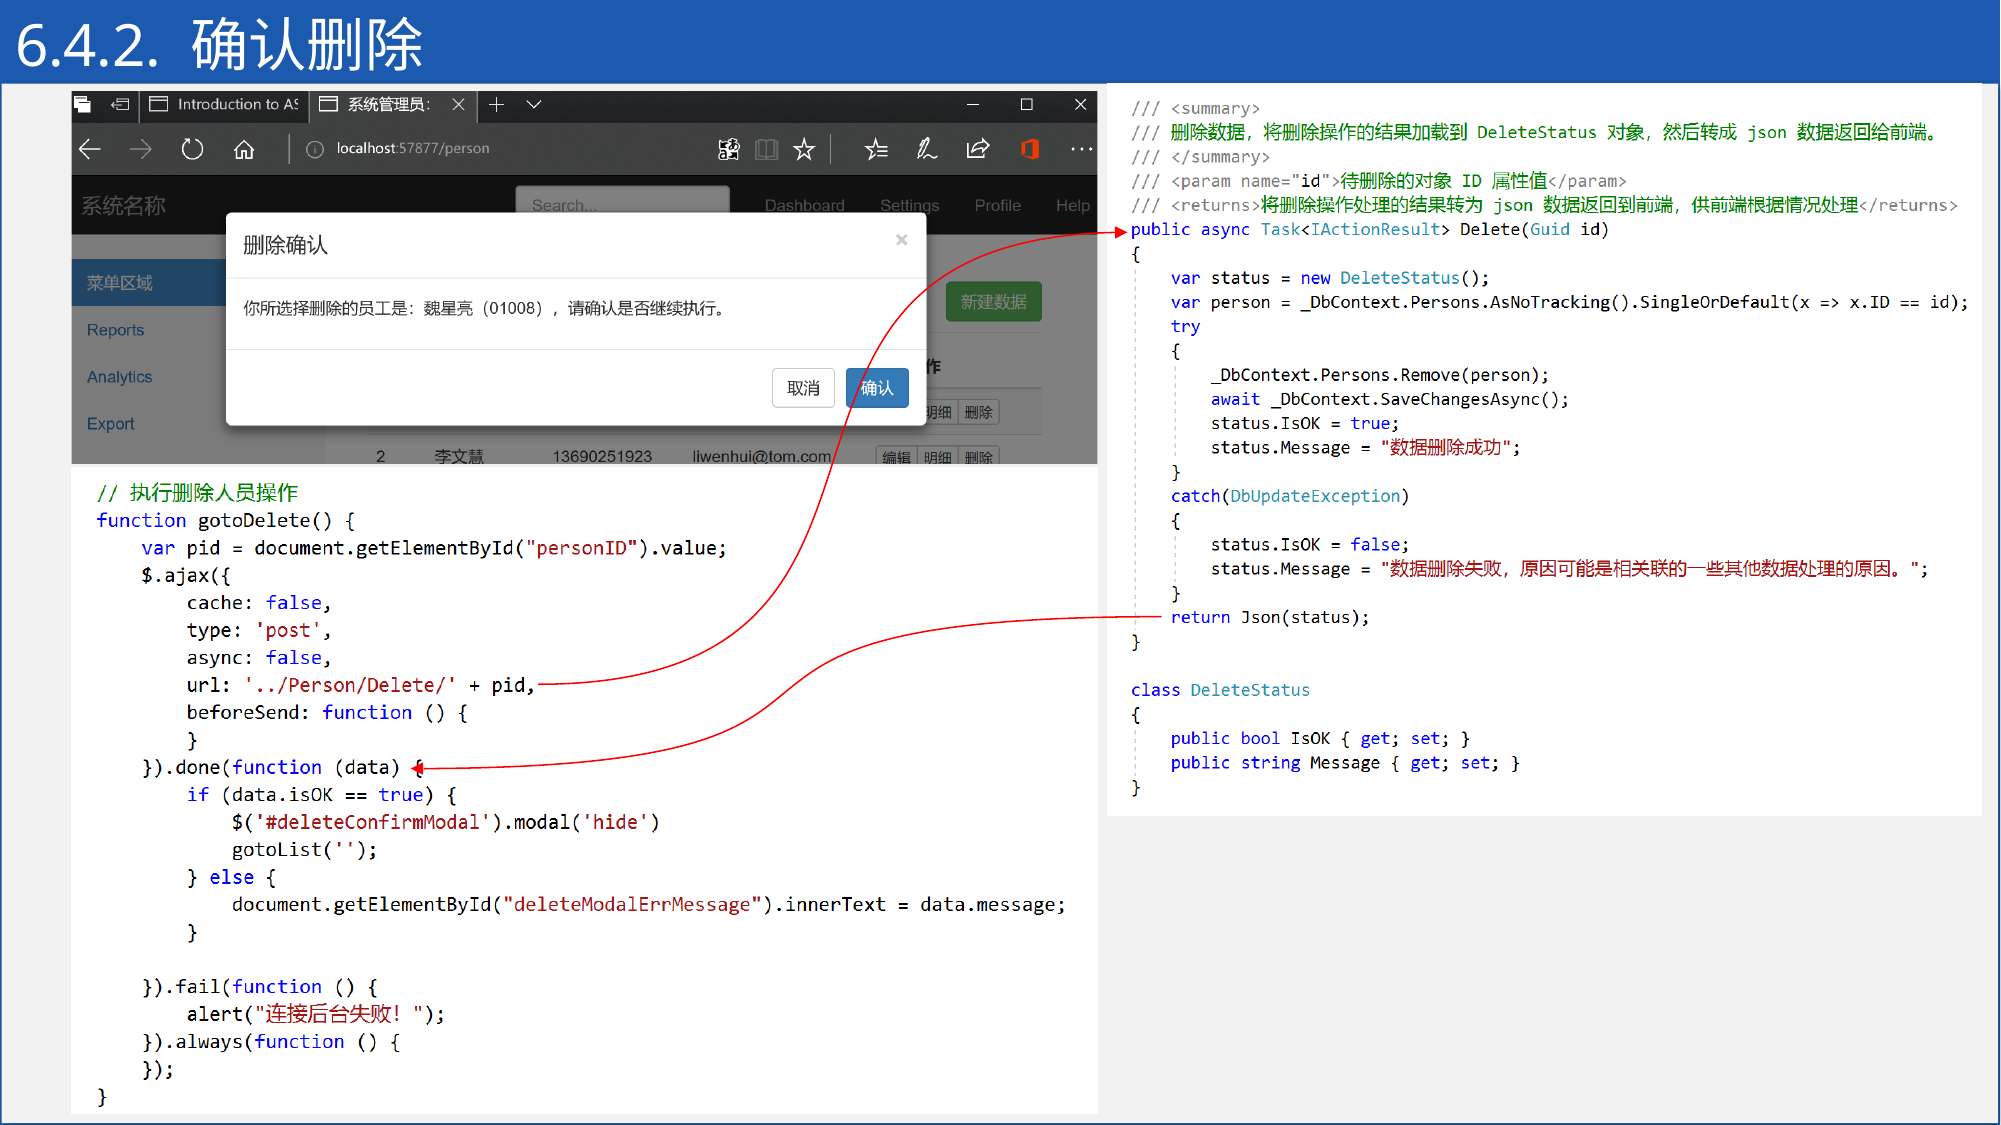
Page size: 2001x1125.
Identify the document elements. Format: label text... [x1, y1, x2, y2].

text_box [410, 616, 1162, 769]
title 6.4.2. 确认删除 [0, 1, 2000, 84]
picture [1107, 83, 1982, 816]
picture [71, 467, 1098, 1114]
picture [71, 90, 1098, 465]
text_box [537, 232, 1128, 615]
